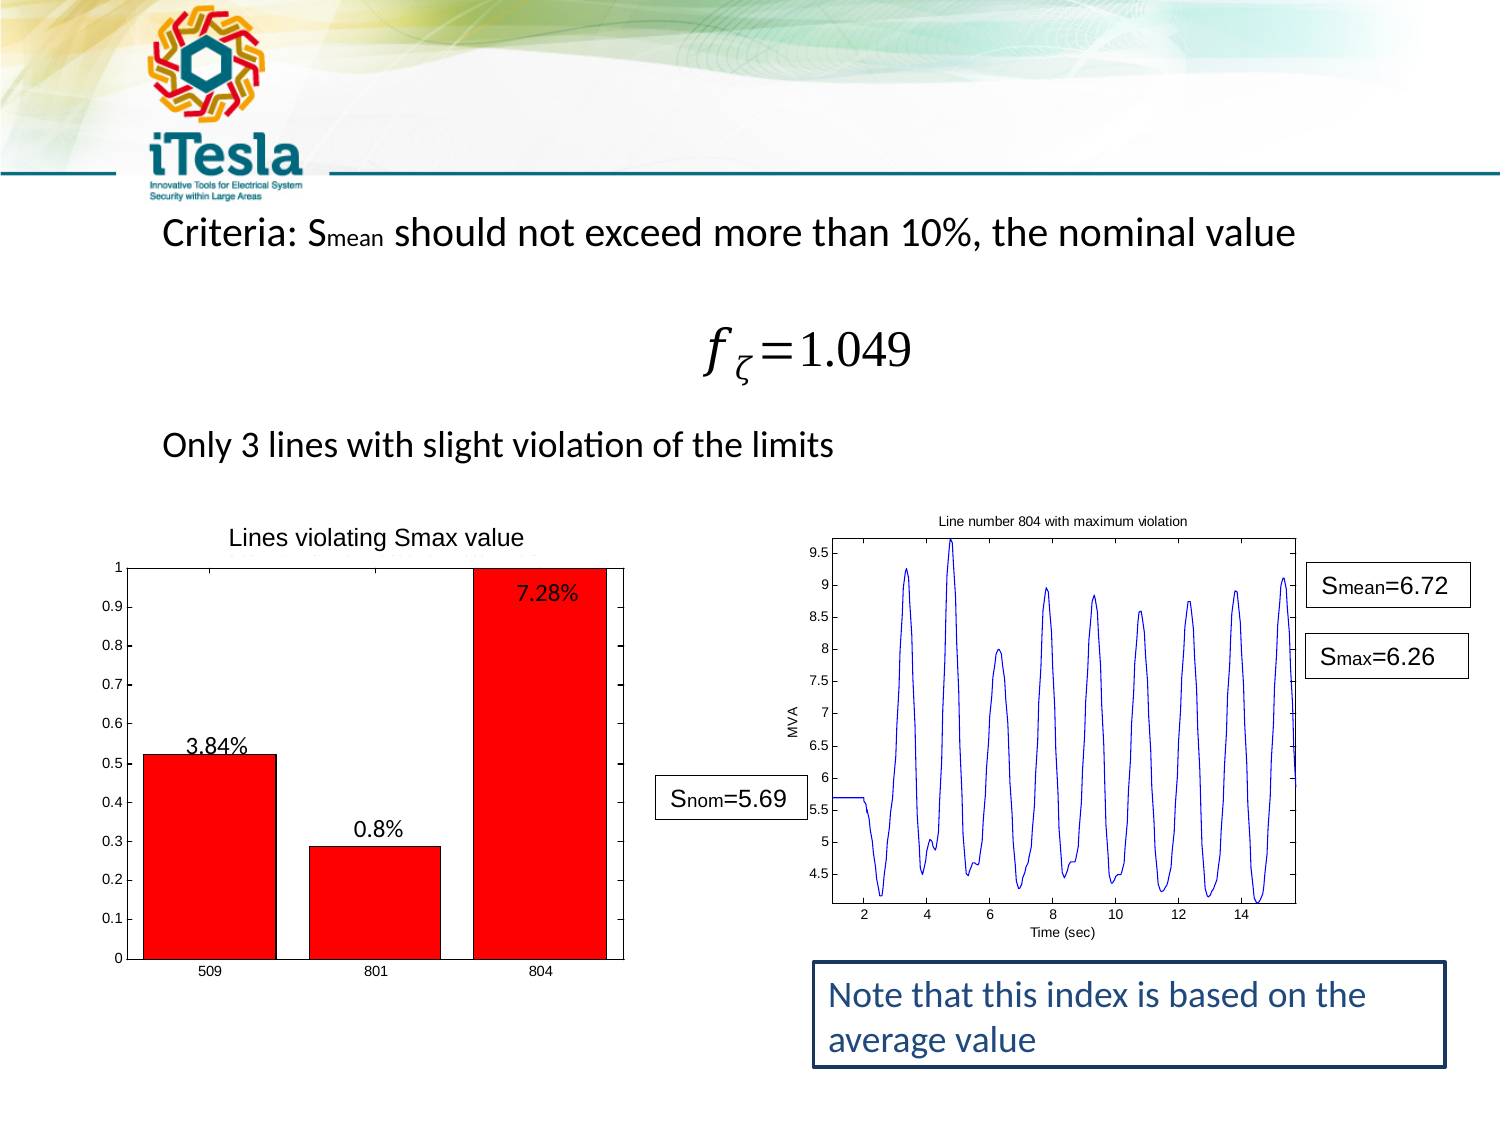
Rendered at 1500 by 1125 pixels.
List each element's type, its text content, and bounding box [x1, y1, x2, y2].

text_box Note that this index is based on the average value [813, 962, 1446, 1067]
text_box Only 3 lines with slight violation of the limits [147, 412, 902, 473]
text_box Lines violating Smax value [213, 513, 557, 553]
text_box Criteria: Smean should not exceed more than 10%, the nominal value [147, 196, 1376, 262]
text_box Snom=5.69 [655, 775, 749, 820]
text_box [87, 554, 637, 990]
text_box Smax=6.26 [1357, 633, 1469, 679]
picture [754, 504, 1353, 953]
text_box Smean=6.72 [1357, 562, 1471, 608]
picture [0, 0, 1500, 203]
